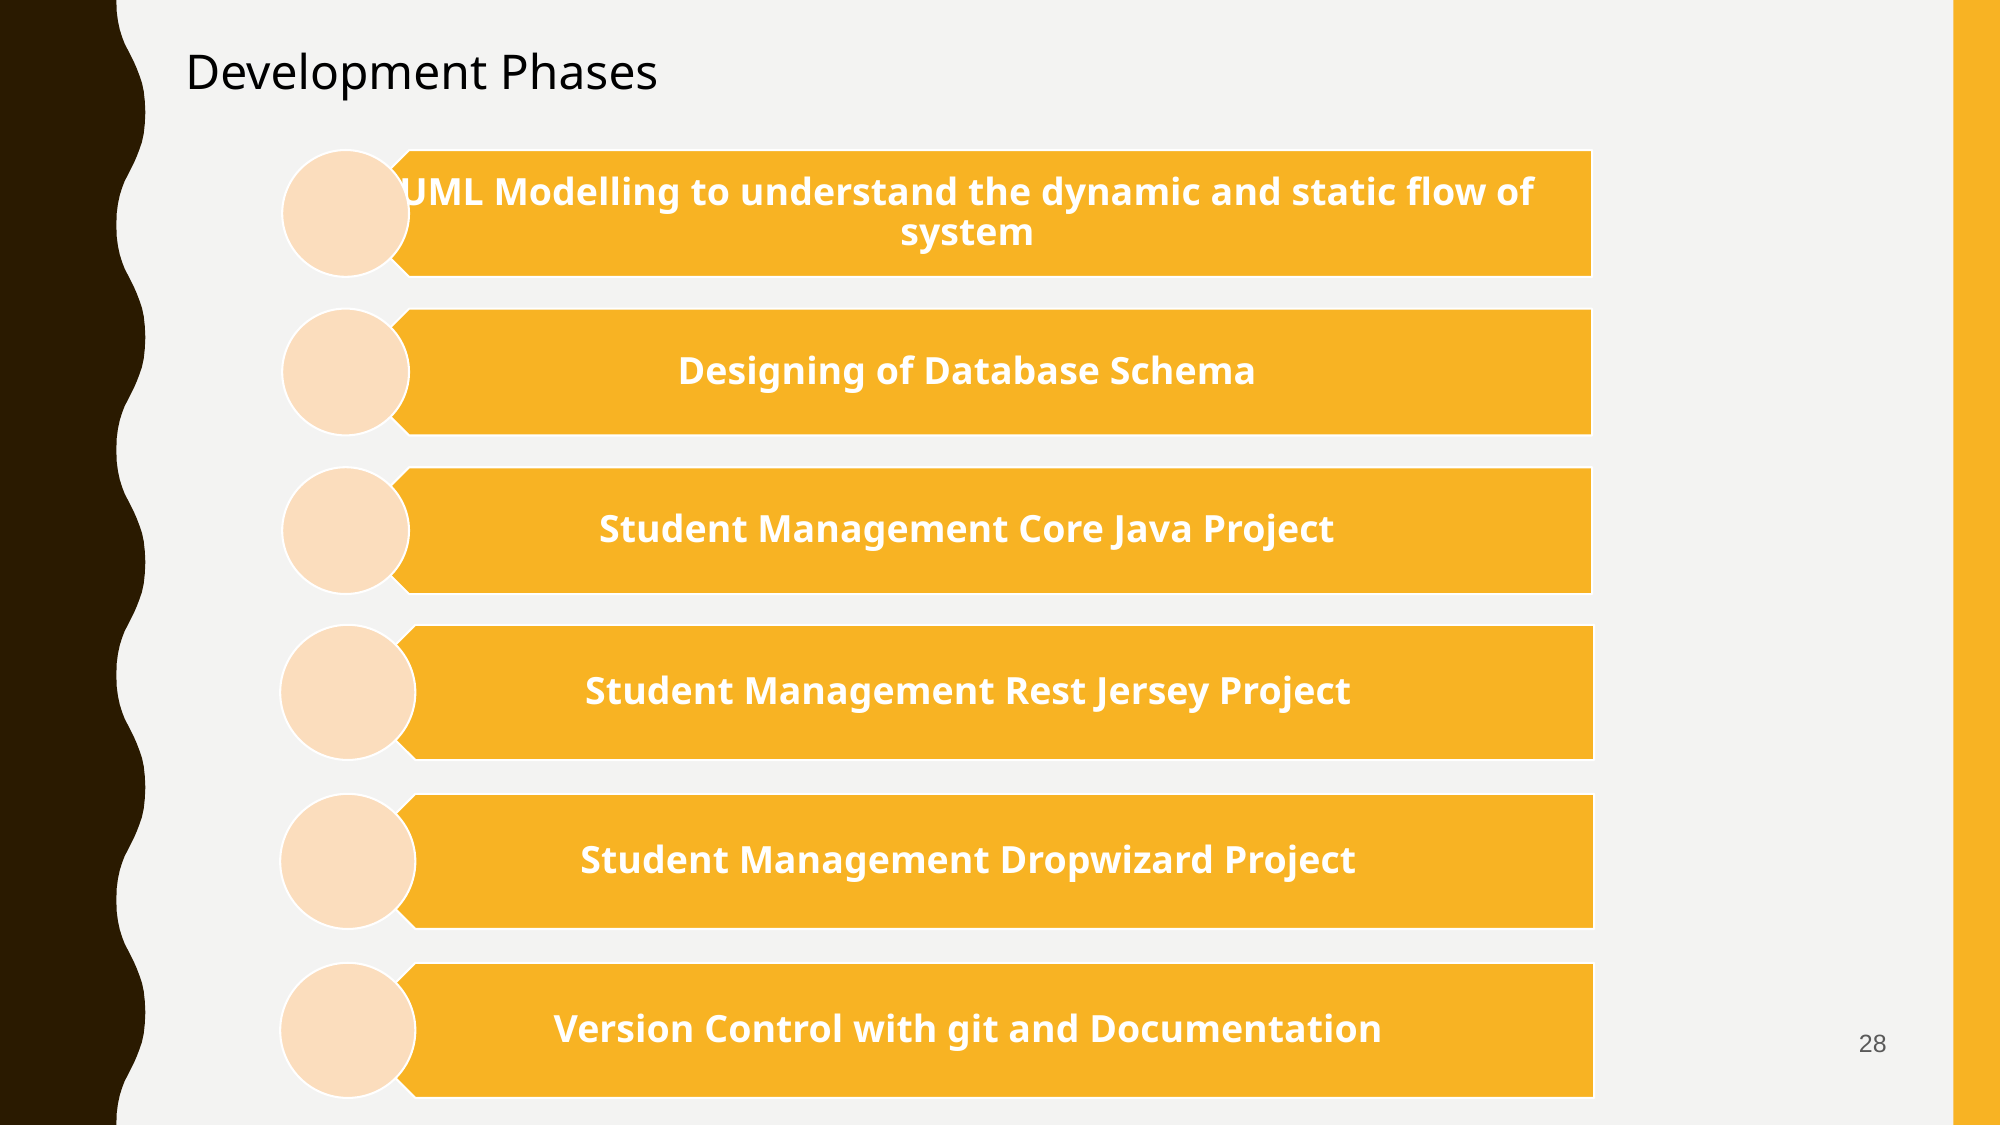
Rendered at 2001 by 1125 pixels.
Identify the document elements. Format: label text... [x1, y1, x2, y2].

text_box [0, 149, 1875, 595]
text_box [0, 624, 1875, 1099]
text_box Development Phases [185, 36, 1960, 114]
slide_number 28 [1875, 1035, 1887, 1051]
